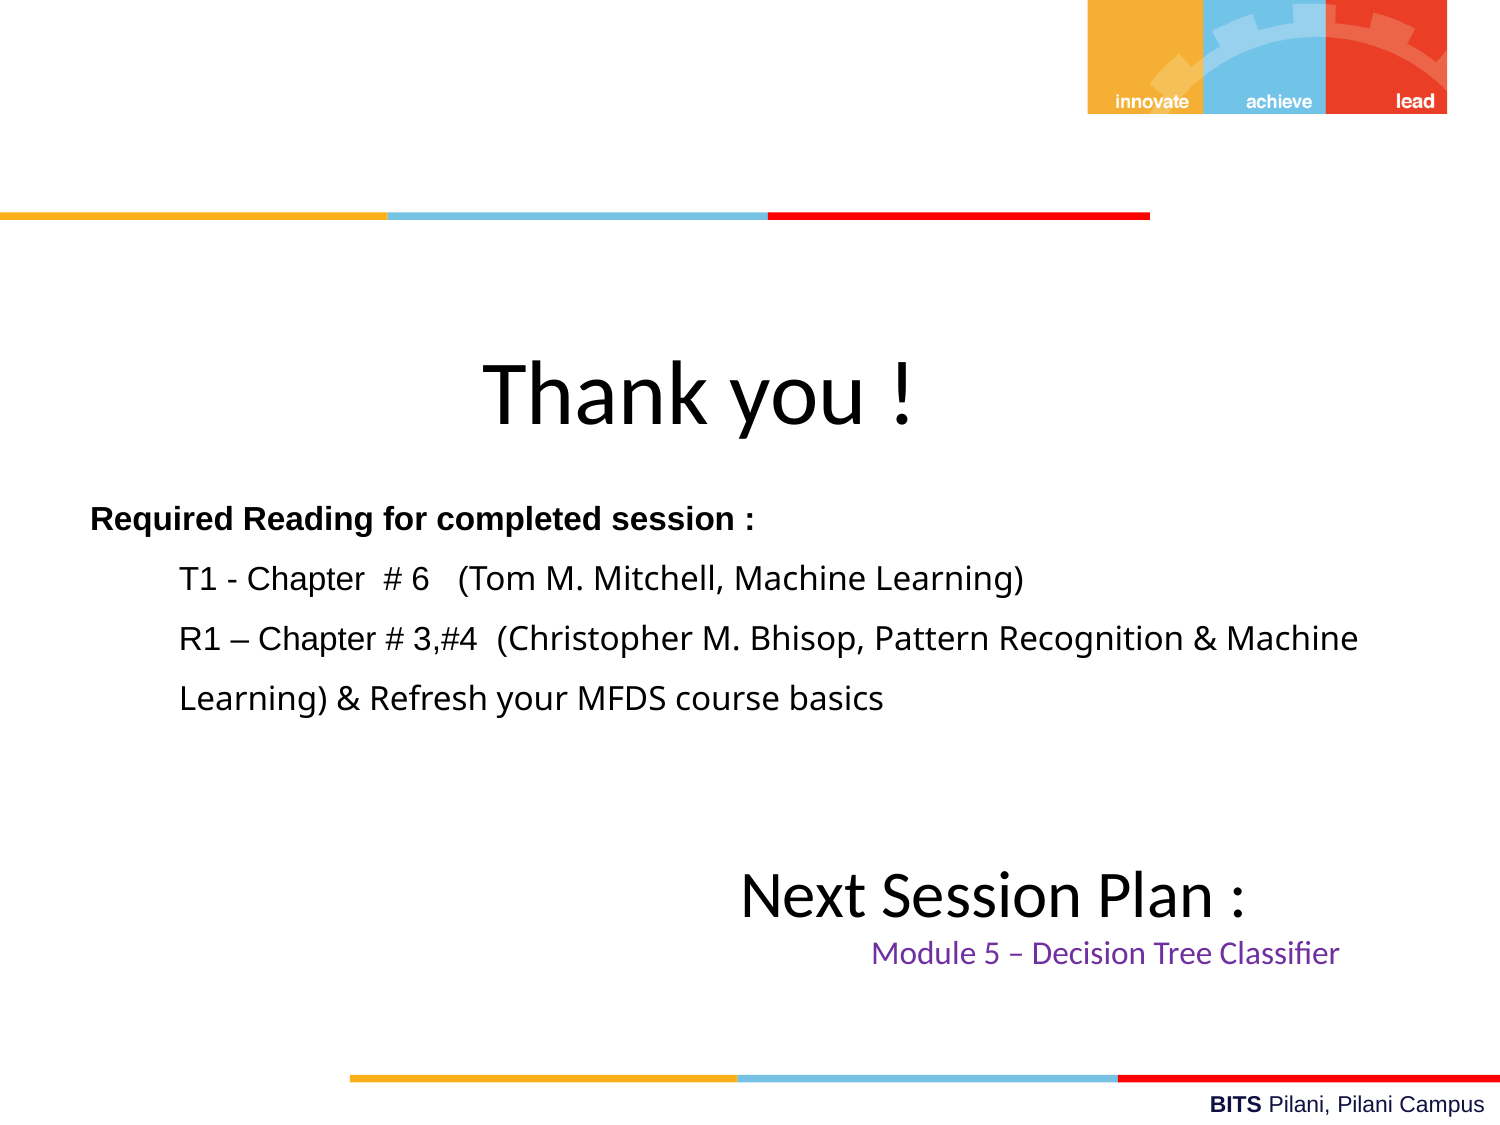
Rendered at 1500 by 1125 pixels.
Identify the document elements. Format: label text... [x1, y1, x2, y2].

picture [1087, 0, 1448, 114]
text_box Next Session Plan : Module 5 – Decision Tree Classifier [724, 843, 1475, 1032]
title Thank you ! [200, 324, 1200, 462]
text_box Required Reading for completed session : T1 - Chapter # 6 (Tom M. Mitchell, Machine Learning) R1 – Chapter # 3,#4 (Christopher M. Bhisop, Pattern Recognition & Machine Learning) & Refresh your MFDS course basics [75, 462, 1436, 800]
